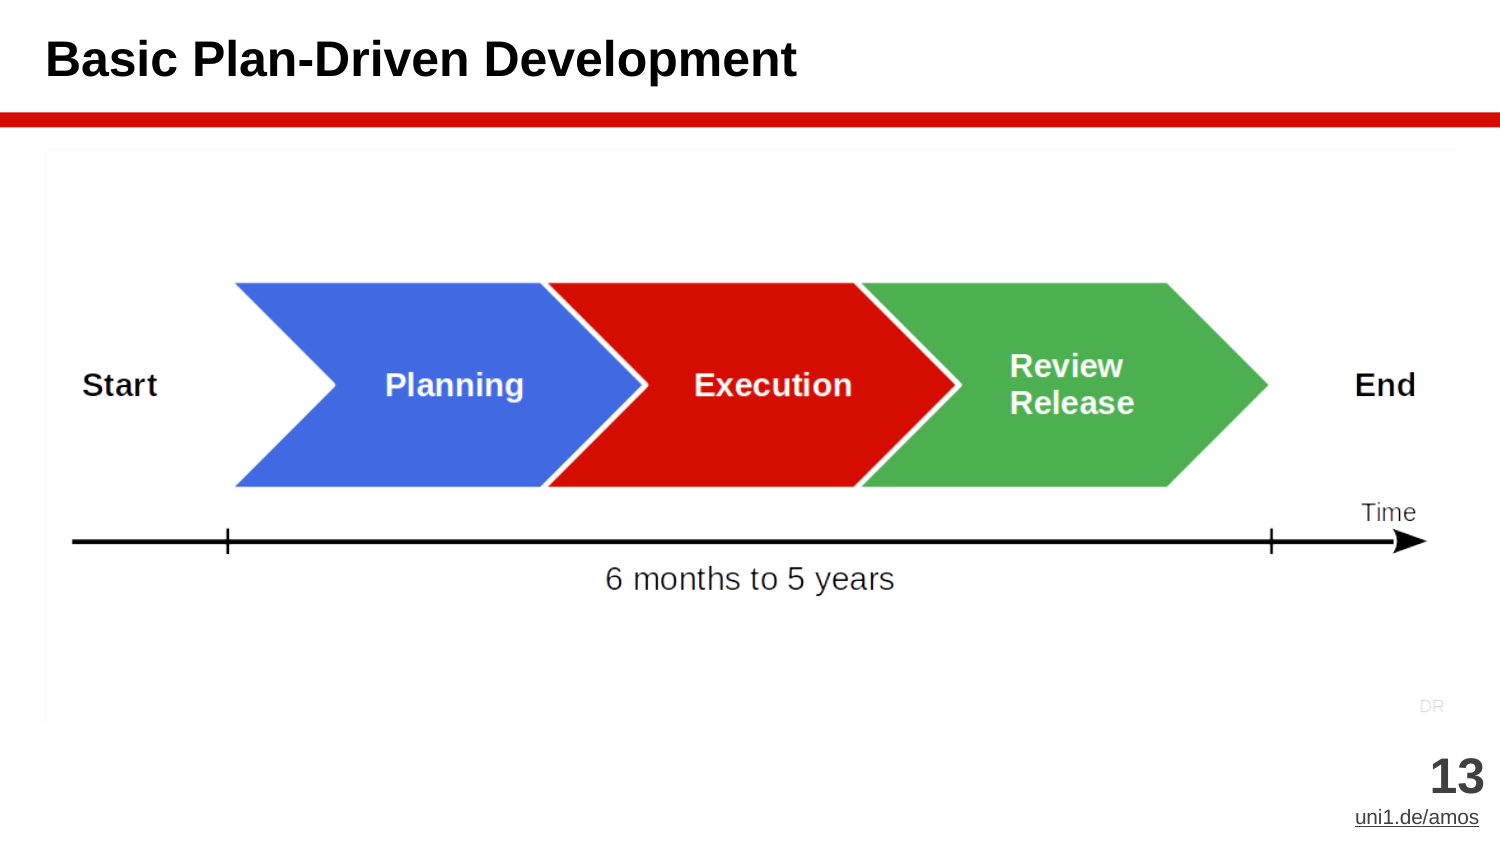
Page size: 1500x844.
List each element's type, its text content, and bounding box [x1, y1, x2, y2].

title Basic Plan-Driven Development [0, 0, 1500, 113]
picture [44, 149, 1456, 724]
slide_number ‹#› uni1.de/amos [1200, 693, 1500, 844]
